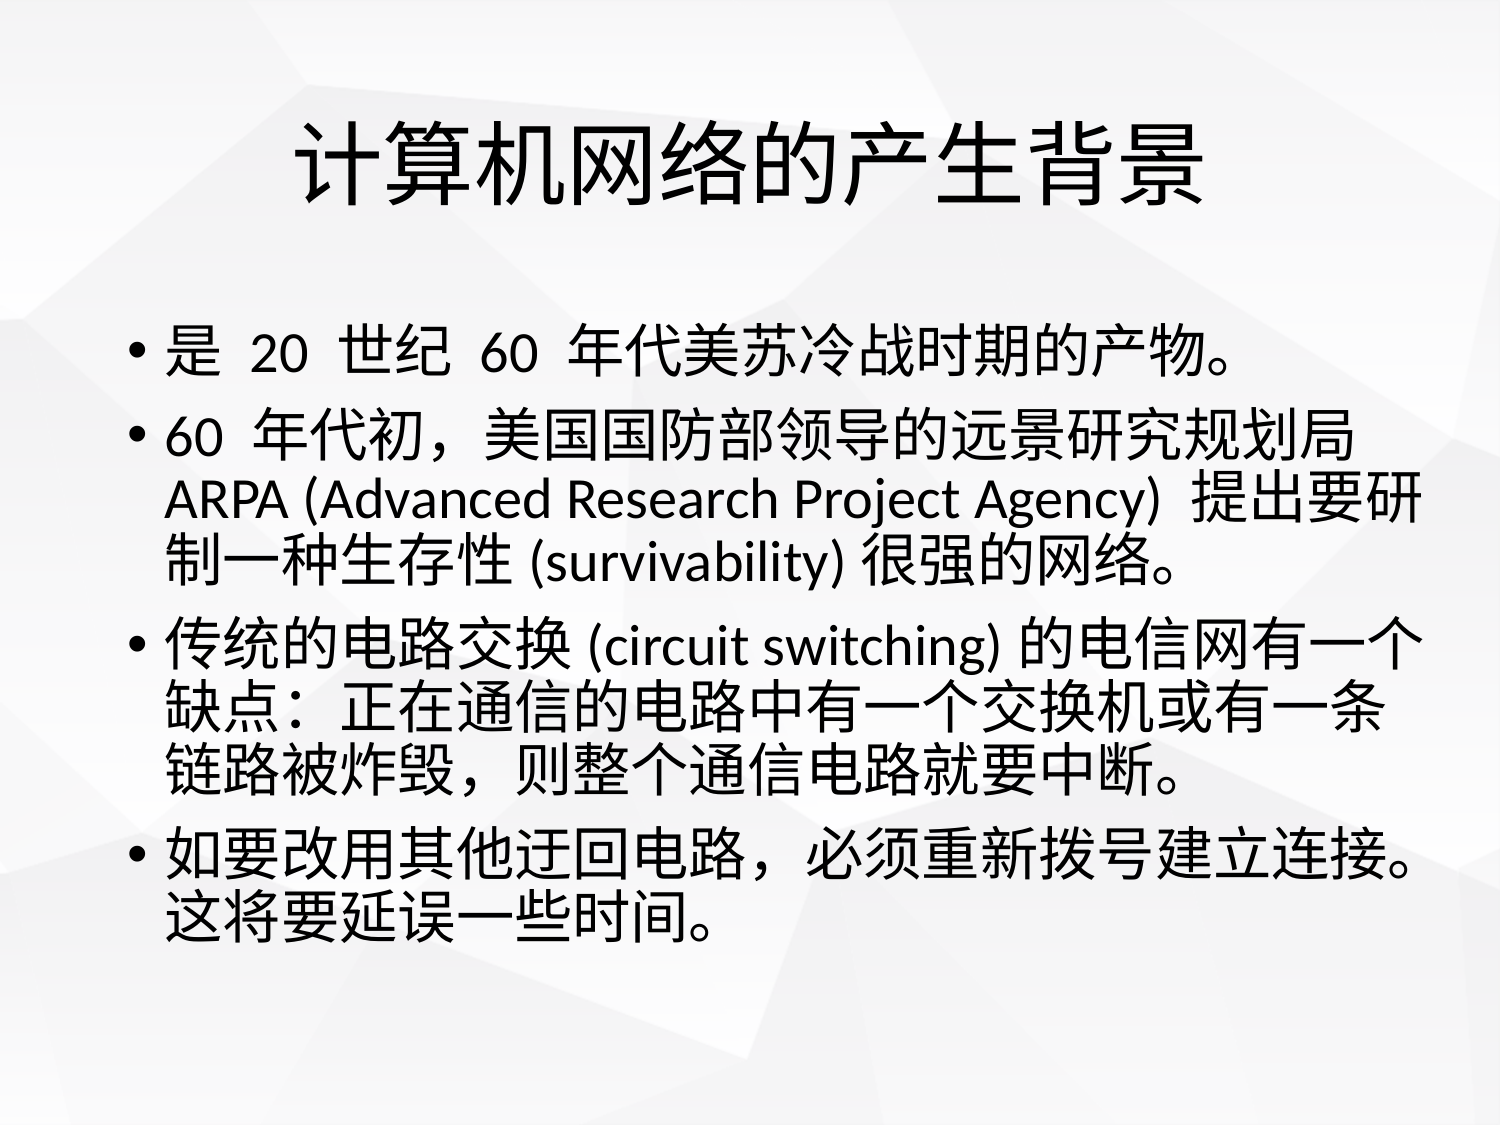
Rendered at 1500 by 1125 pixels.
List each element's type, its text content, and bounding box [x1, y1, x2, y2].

title 计算机网络的产生背景 [103, 59, 1397, 278]
picture [0, 0, 1500, 1125]
list 是 20 世纪 60 年代美苏冷战时期的产物。 60 年代初，美国国防部领导的远景研究规划局ARPA (Advanced Research Project Agency) 提出要研制一种生存性(survivability)很强的网络。 传统的电路交换(circuit switching)的电信网有一个缺点：正在通信的电路中有一个交换机或有一条链路被炸毁，则整个通信电路就要中断。 如要改用其他迂回电路，必须重新拨号建立连接。这将要延误一些时间。 [112, 314, 1447, 1024]
